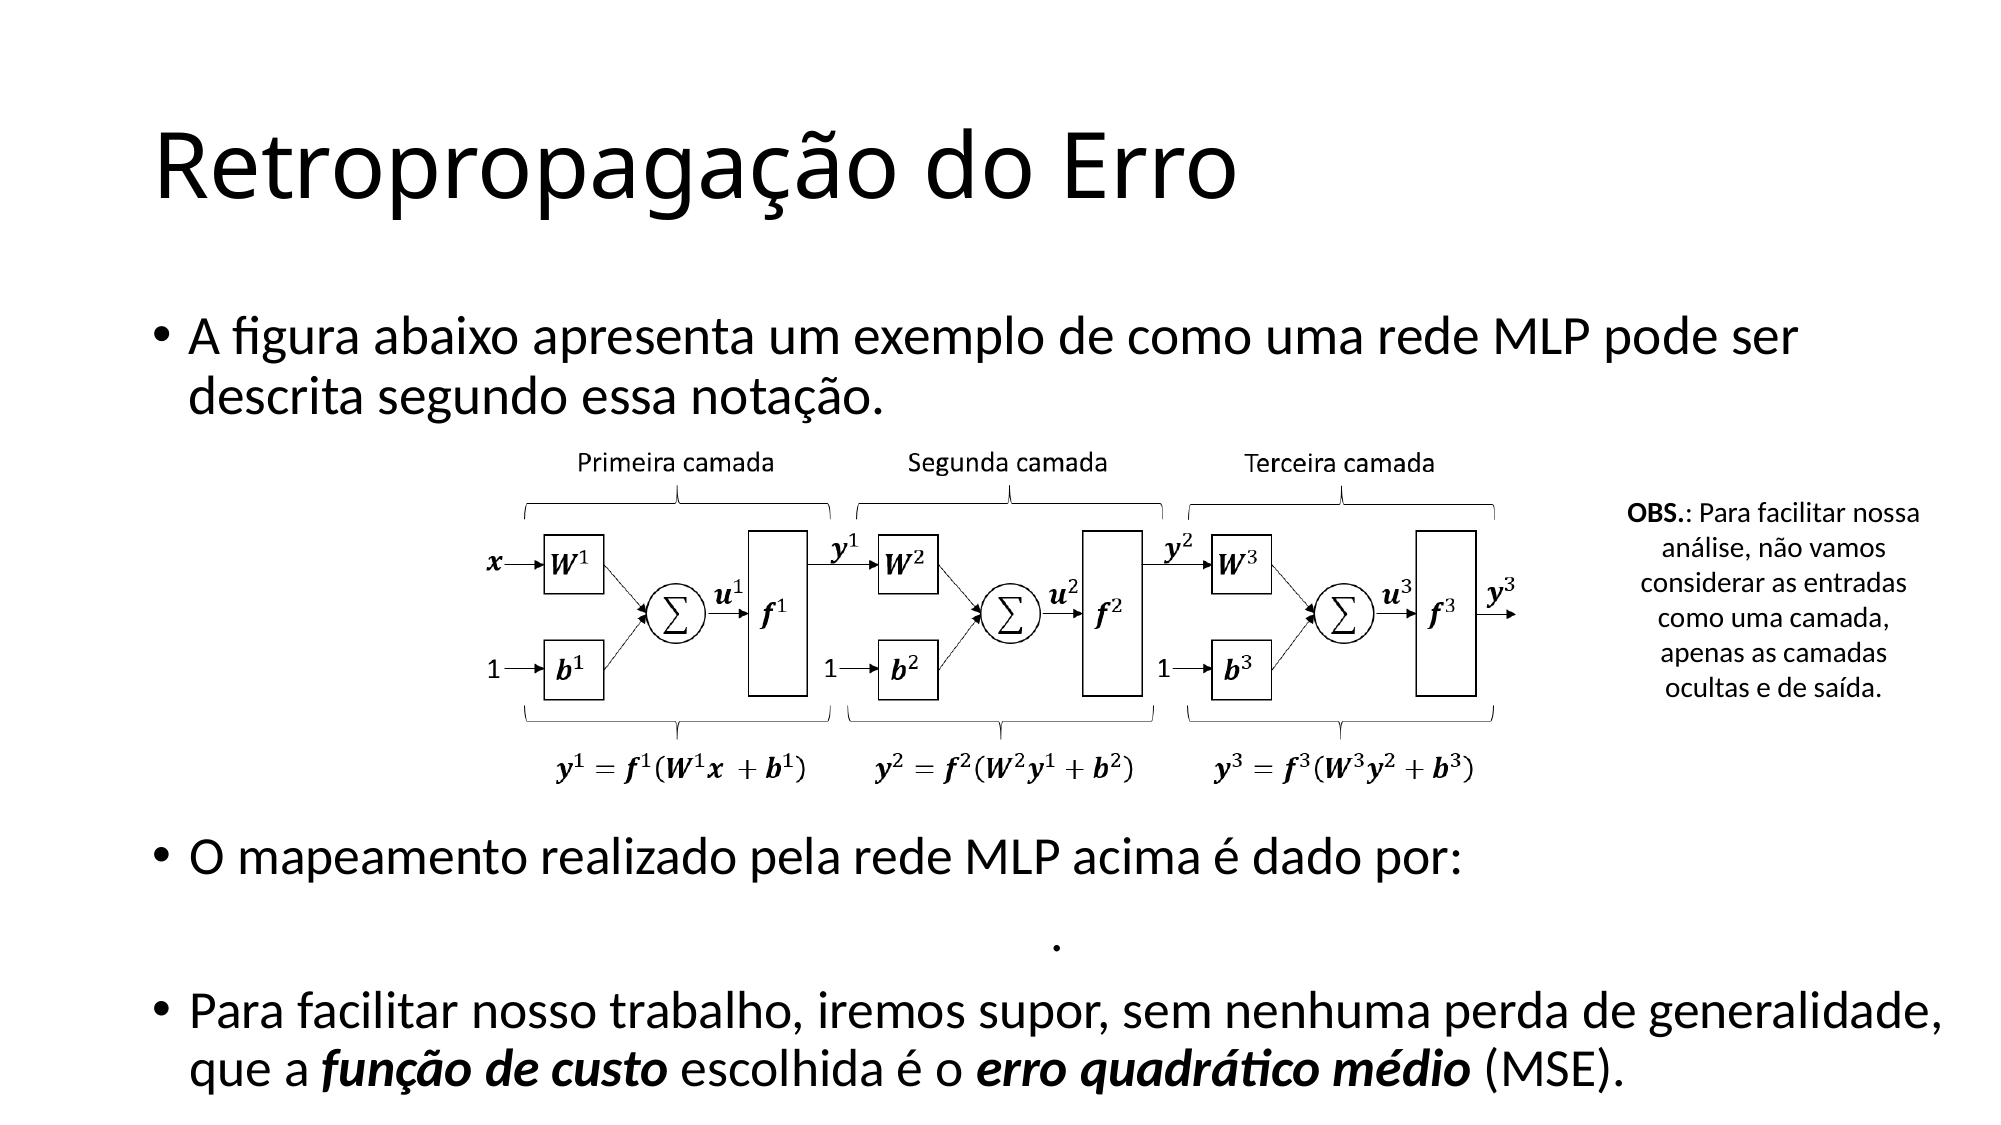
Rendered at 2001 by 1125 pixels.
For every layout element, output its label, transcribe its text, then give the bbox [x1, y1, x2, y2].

title Retropropagação do Erro [137, 59, 2000, 278]
list A figura abaixo apresenta um exemplo de como uma rede MLP pode ser descrita segundo essa notação. [137, 299, 1928, 434]
text_box OBS.: Para facilitar nossa análise, não vamos considerar as entradas como uma camada, apenas as camadas ocultas e de saída. [1604, 485, 1944, 711]
picture [468, 434, 1532, 800]
